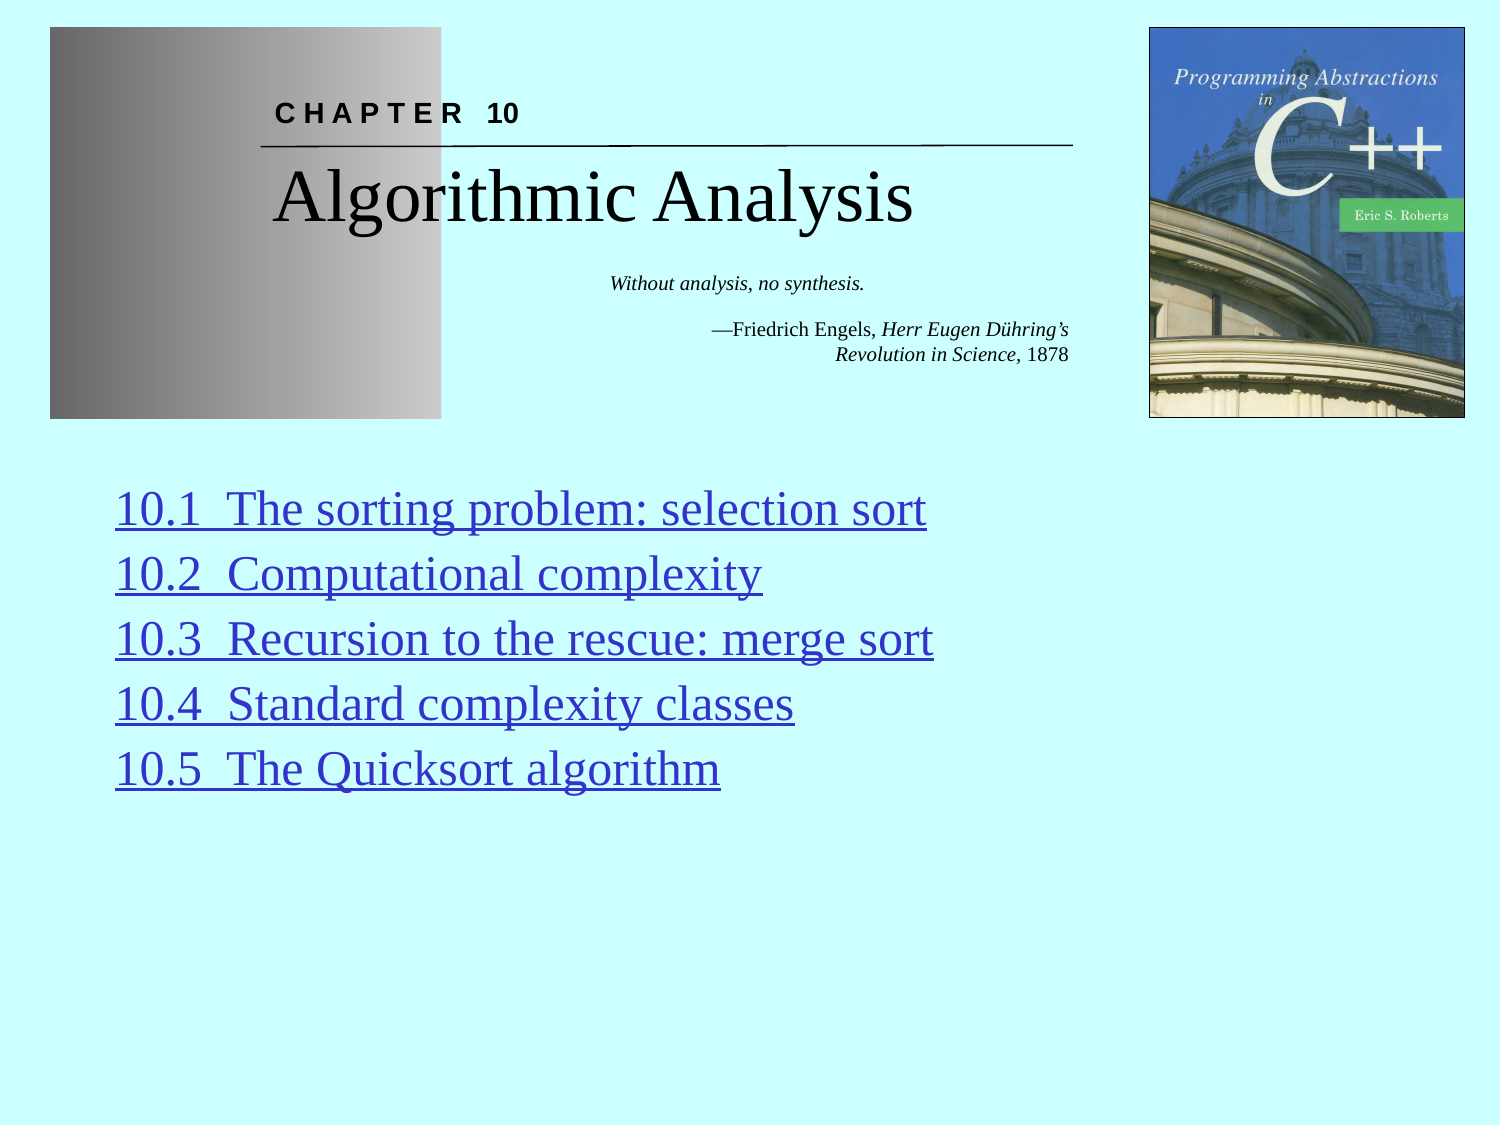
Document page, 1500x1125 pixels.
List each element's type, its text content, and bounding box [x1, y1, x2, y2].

text_box 10.5 The Quicksort algorithm [99, 734, 1300, 804]
text_box 10.4 Standard complexity classes [99, 669, 1300, 734]
text_box C H A P T E R 10 [274, 93, 520, 129]
text_box [50, 27, 442, 419]
text_box Without analysis, no synthesis. [437, 262, 1038, 303]
text_box 10.1 The sorting problem: selection sort [99, 474, 1300, 539]
text_box 10.2 Computational complexity [99, 539, 1300, 604]
title Algorithmic Analysis [256, 147, 1144, 236]
text_box —Friedrich Engels, Herr Eugen Dühring’s Revolution in Science, 1878 [687, 308, 1084, 374]
picture [1149, 26, 1465, 418]
text_box 10.3 Recursion to the rescue: merge sort [99, 604, 1300, 669]
